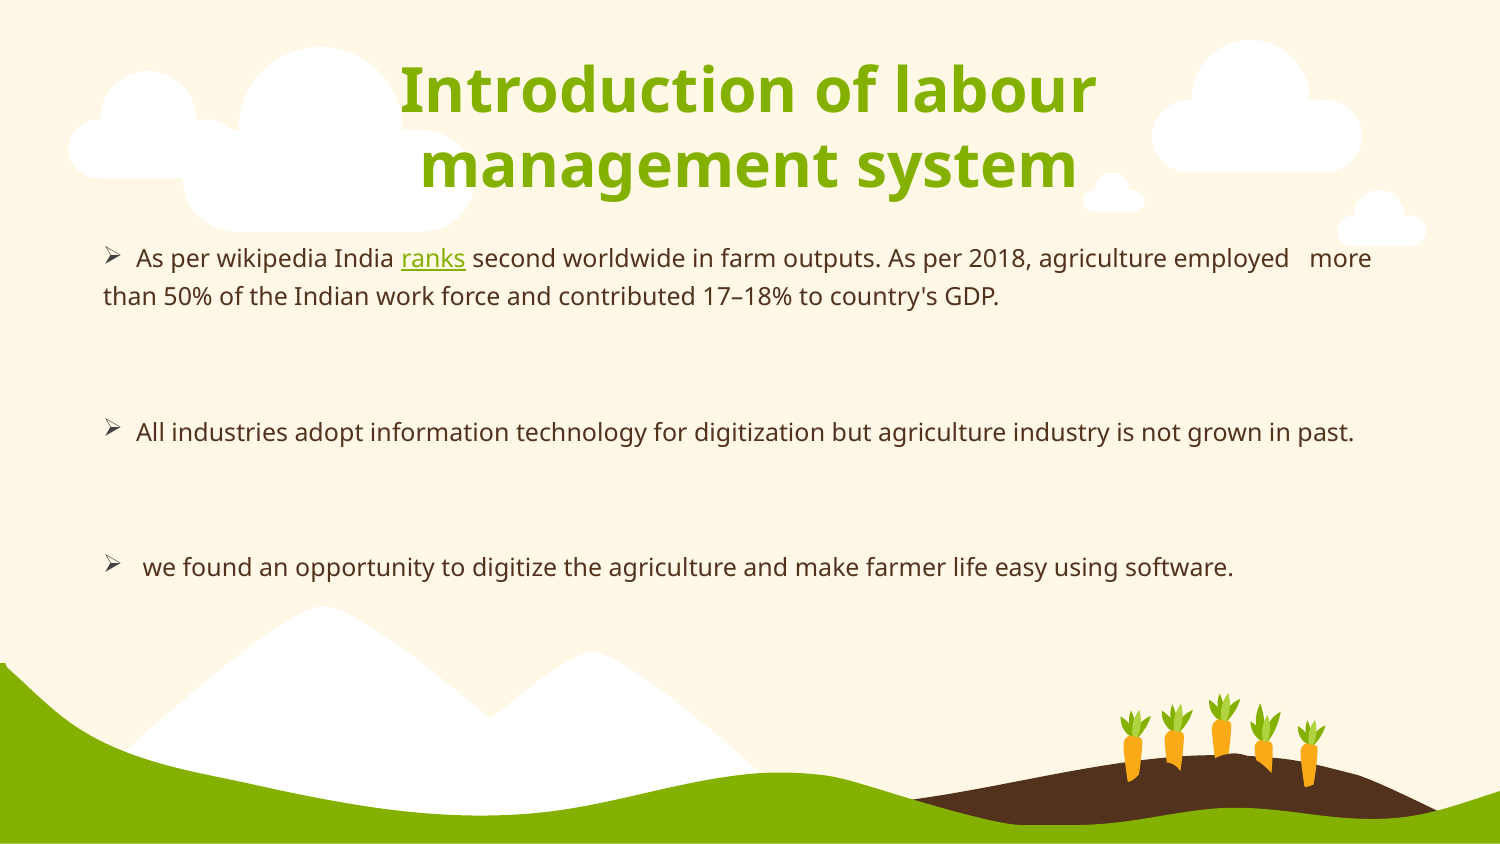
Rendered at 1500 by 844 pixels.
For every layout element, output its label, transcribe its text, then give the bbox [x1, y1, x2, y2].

title Introduction of labour management system [201, 89, 1298, 158]
subtitle As per wikipedia India ranks second worldwide in farm outputs. As per 2018, agriculture employed more than 50% of the Indian work force and contributed 17–18% to country's GDP. All industries adopt information technology for digitization but agriculture industry is not grown in past. we found an opportunity to digitize the agriculture and make farmer life easy using software. [88, 158, 1412, 714]
